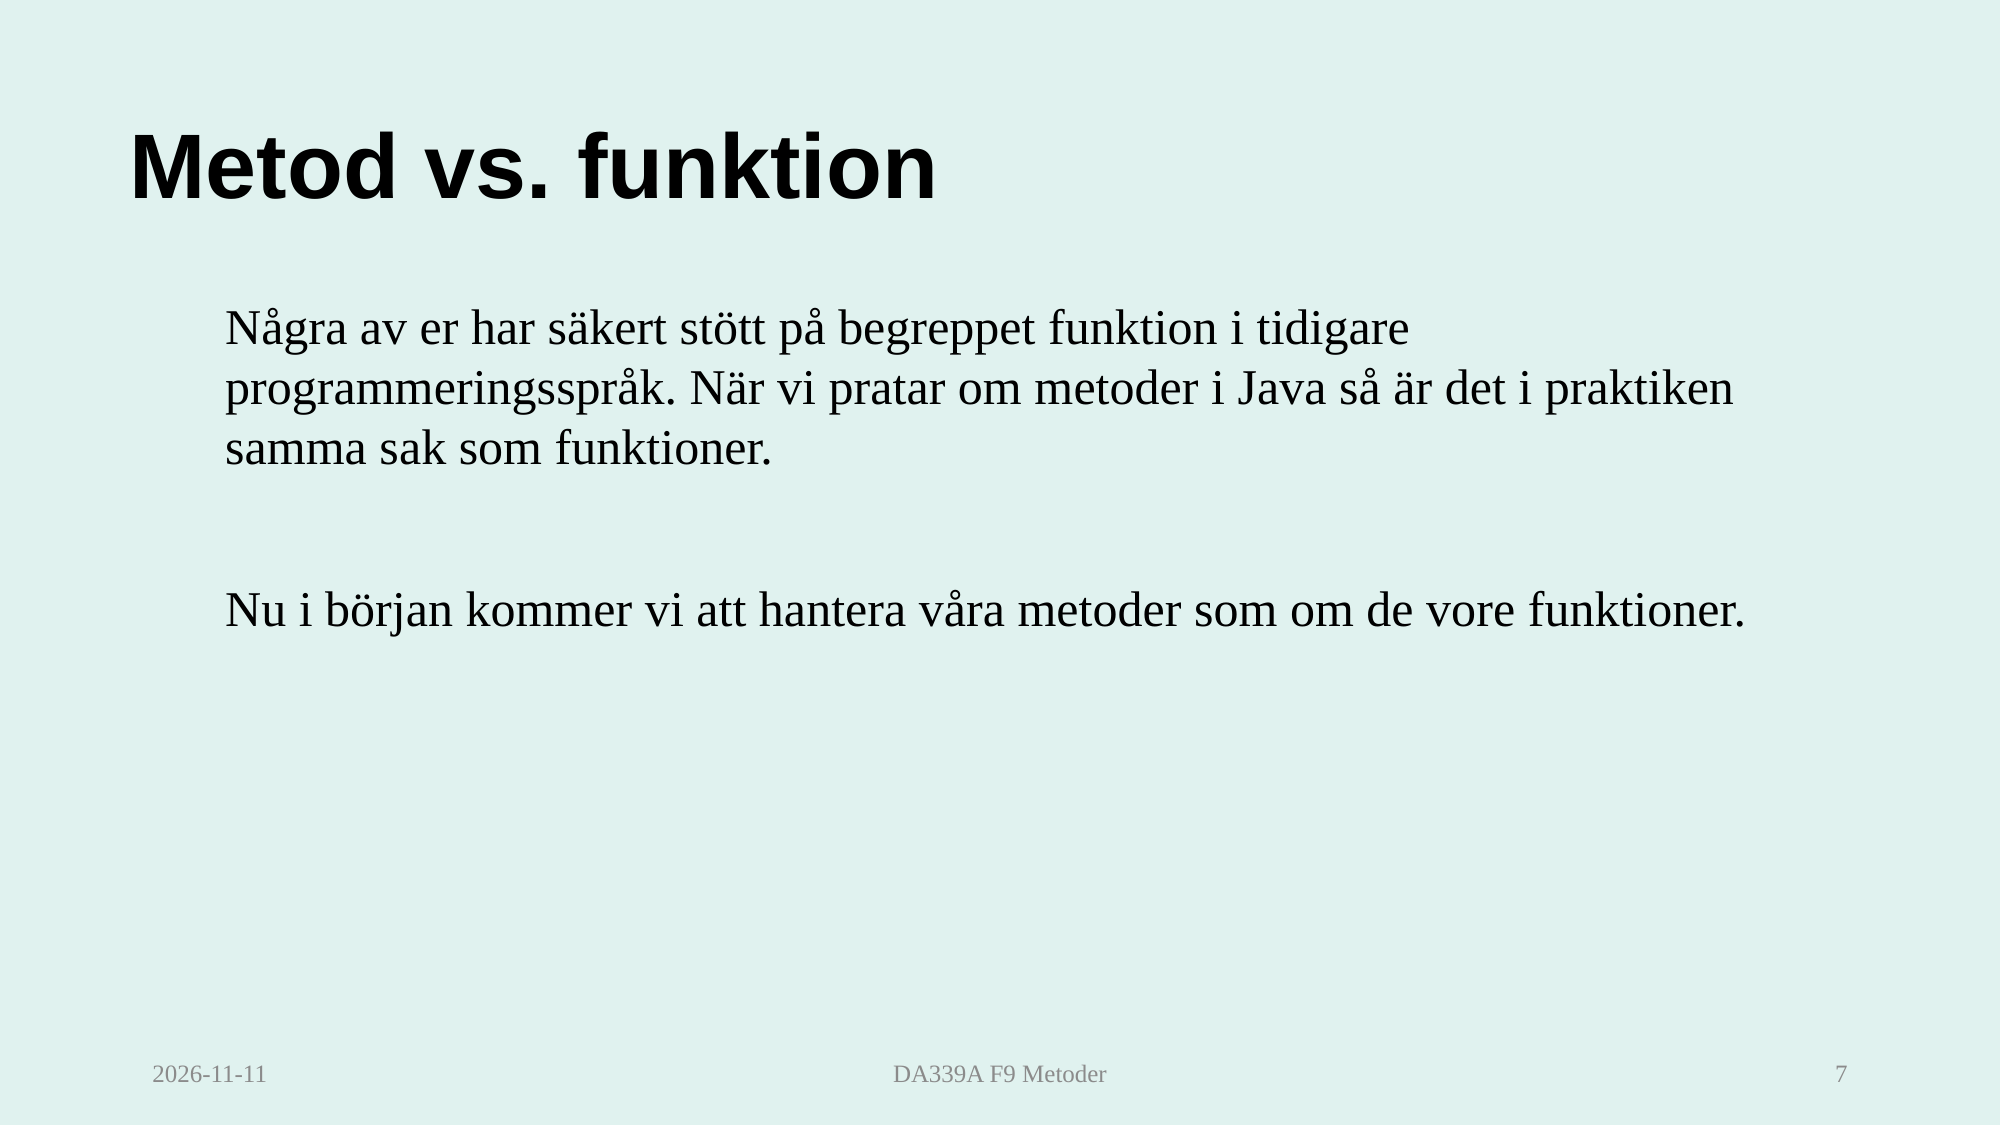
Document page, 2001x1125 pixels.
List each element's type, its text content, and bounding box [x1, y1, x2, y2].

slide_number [137, 1042, 588, 1103]
list Några av er har säkert stött på begreppet funktion i tidigare programmeringsspråk. När vi pratar om metoder i Java så är det i praktiken samma sak som funktioner. Nu i början kommer vi att hantera våra metoder som om de vore funktioner. [210, 287, 1790, 1025]
title Metod vs. funktion [114, 79, 1840, 260]
slide_number 7 [1412, 1042, 1863, 1103]
footer DA339A F9 Metoder [662, 1042, 1338, 1103]
